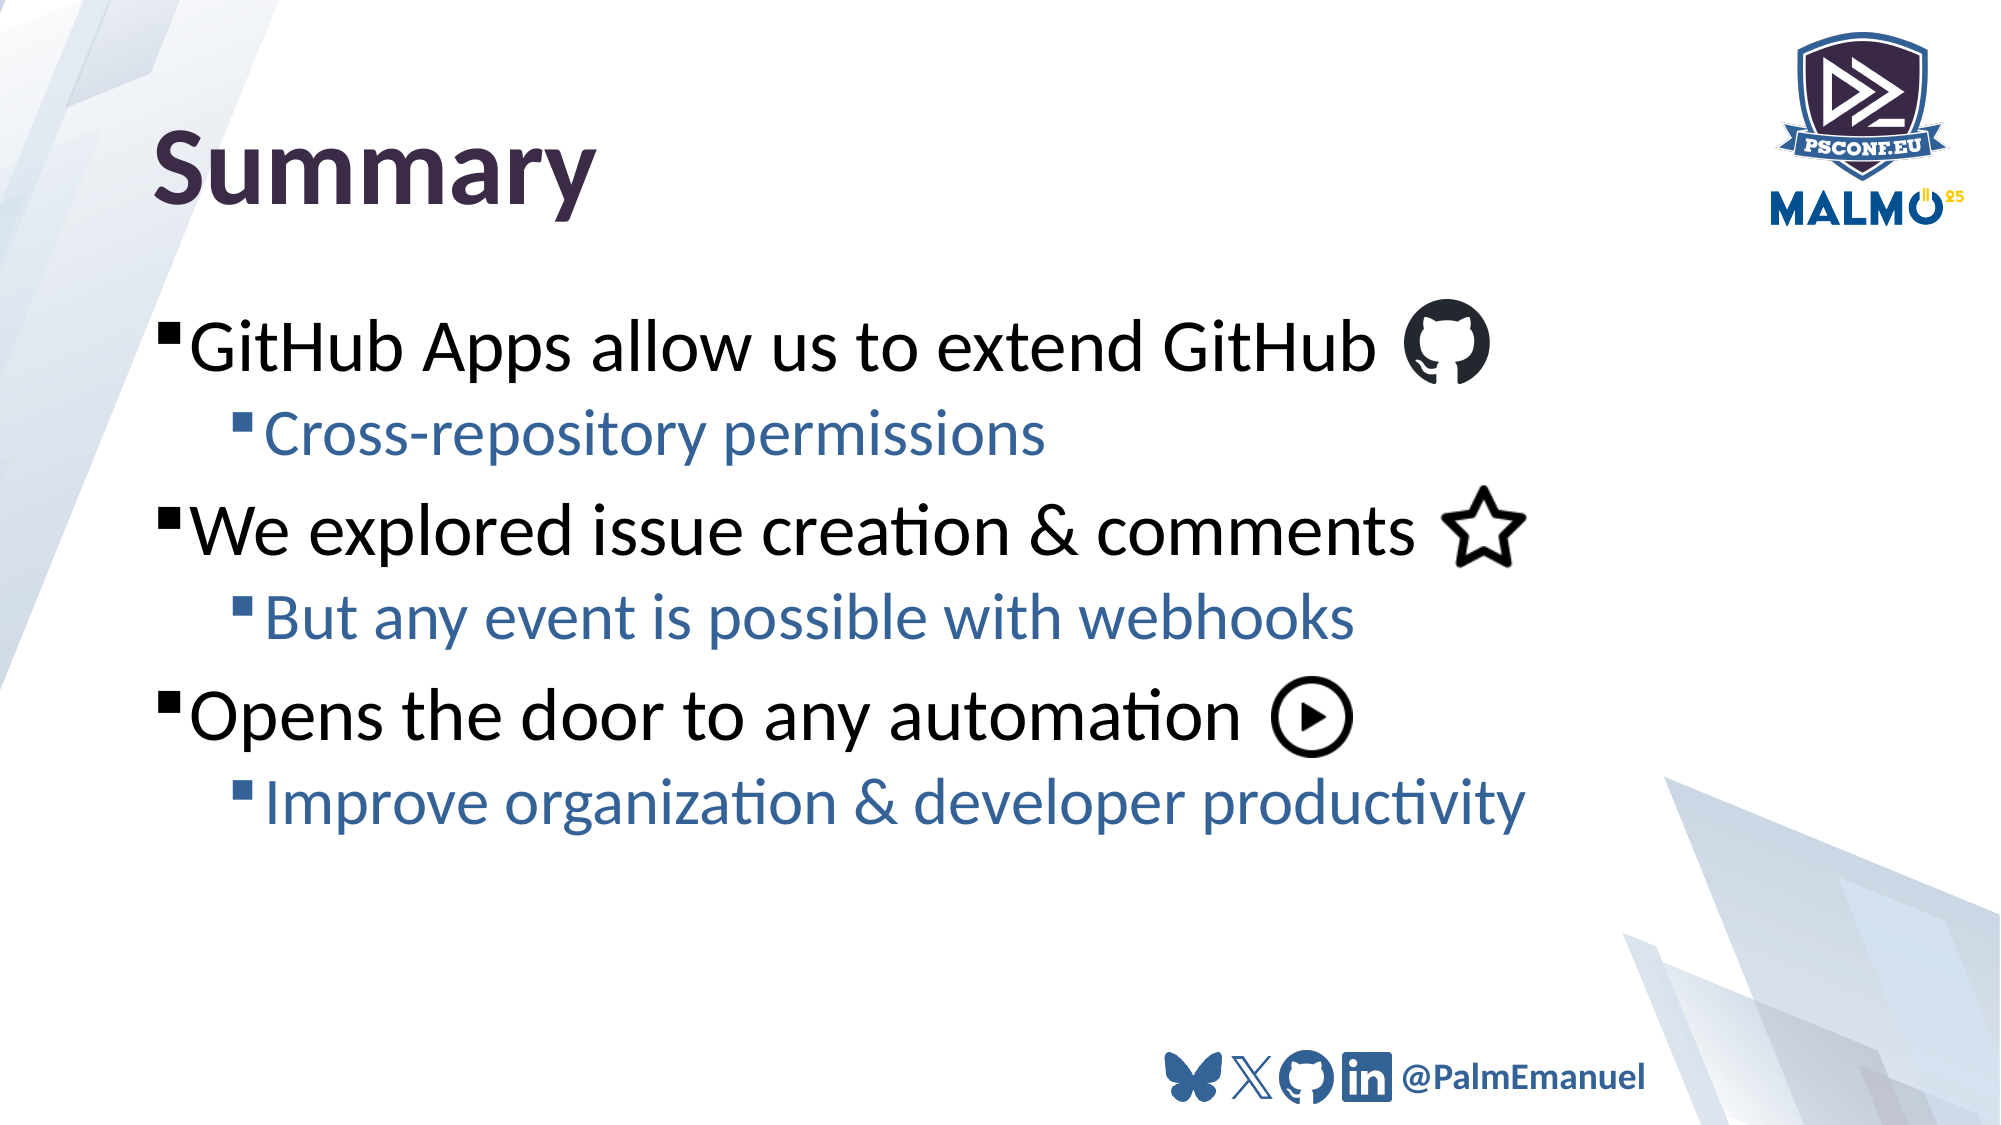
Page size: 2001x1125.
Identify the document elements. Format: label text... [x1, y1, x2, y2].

picture [0, 0, 2000, 1125]
title Summary [137, 59, 1735, 278]
list GitHub Apps allow us to extend GitHub Cross-repository permissions We explored issue creation & comments But any event is possible with webhooks Opens the door to any automation Improve organization & developer productivity [137, 299, 1863, 1014]
